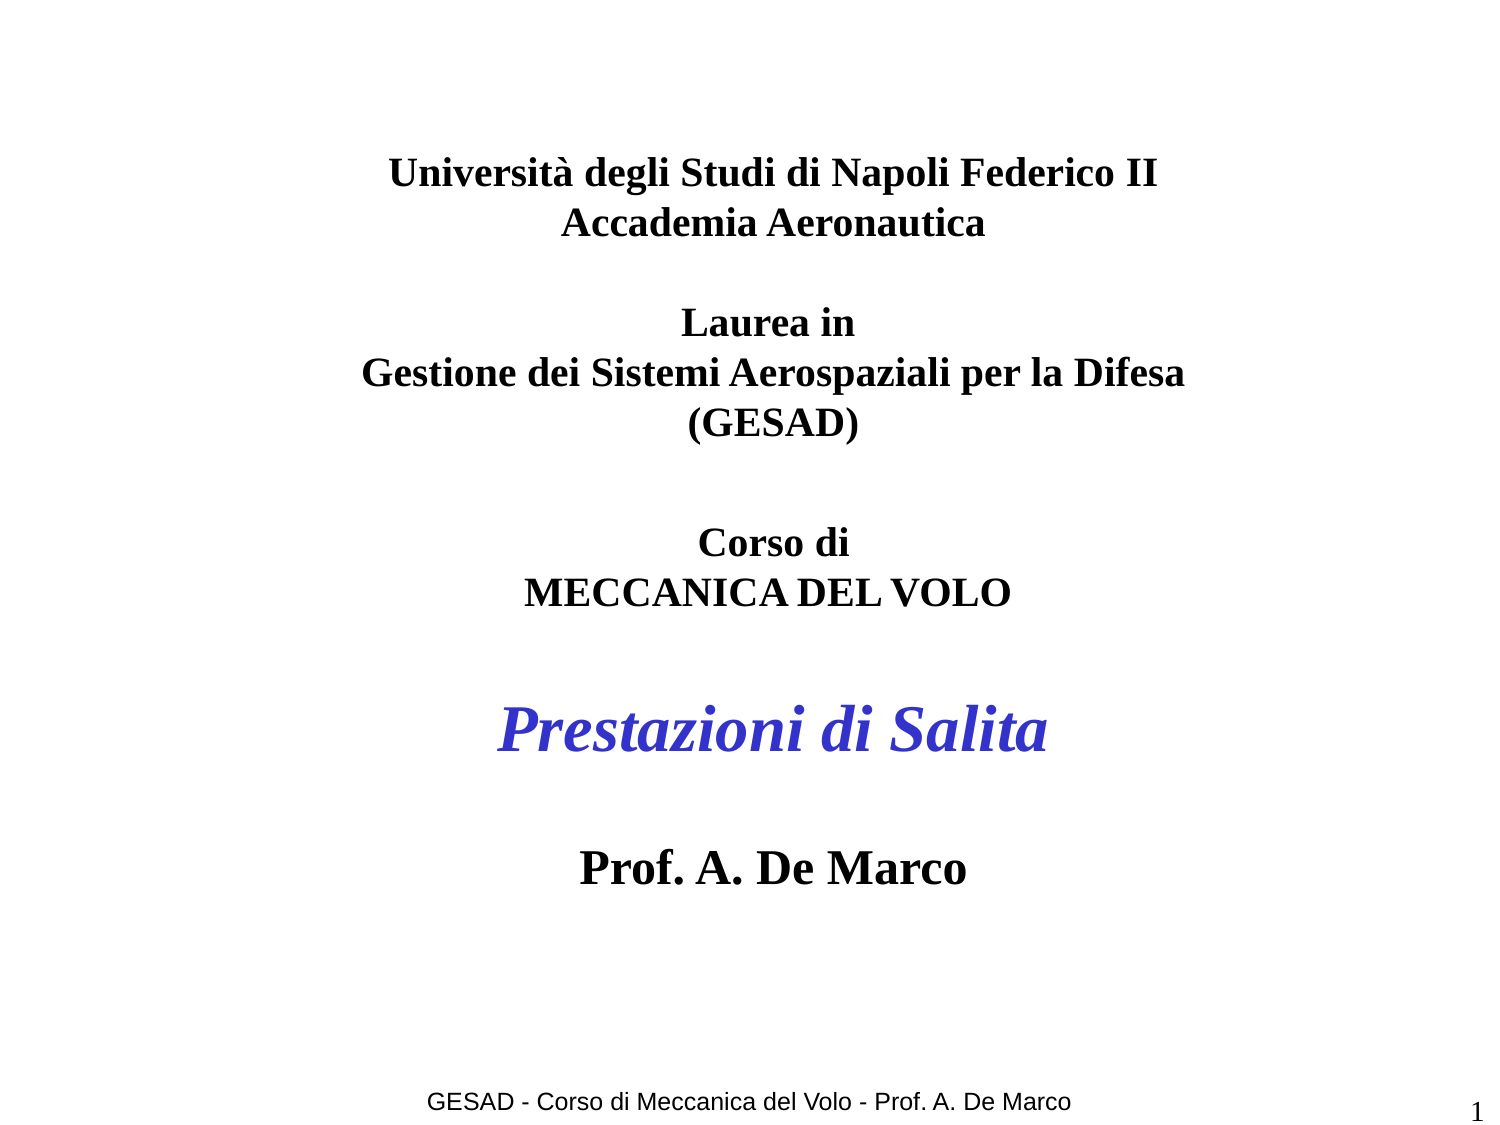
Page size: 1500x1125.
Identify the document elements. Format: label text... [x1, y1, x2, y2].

text_box Università degli Studi di Napoli Federico II Accademia Aeronautica Laurea in Gestione dei Sistemi Aerospaziali per la Difesa (GESAD) Corso di MECCANICA DEL VOLO Prestazioni di Salita Prof. A. De Marco [135, 137, 1412, 902]
footer GESAD - Corso di Meccanica del Volo - Prof. A. De Marco [300, 1077, 1200, 1125]
slide_number 1 [1200, 1084, 1500, 1125]
